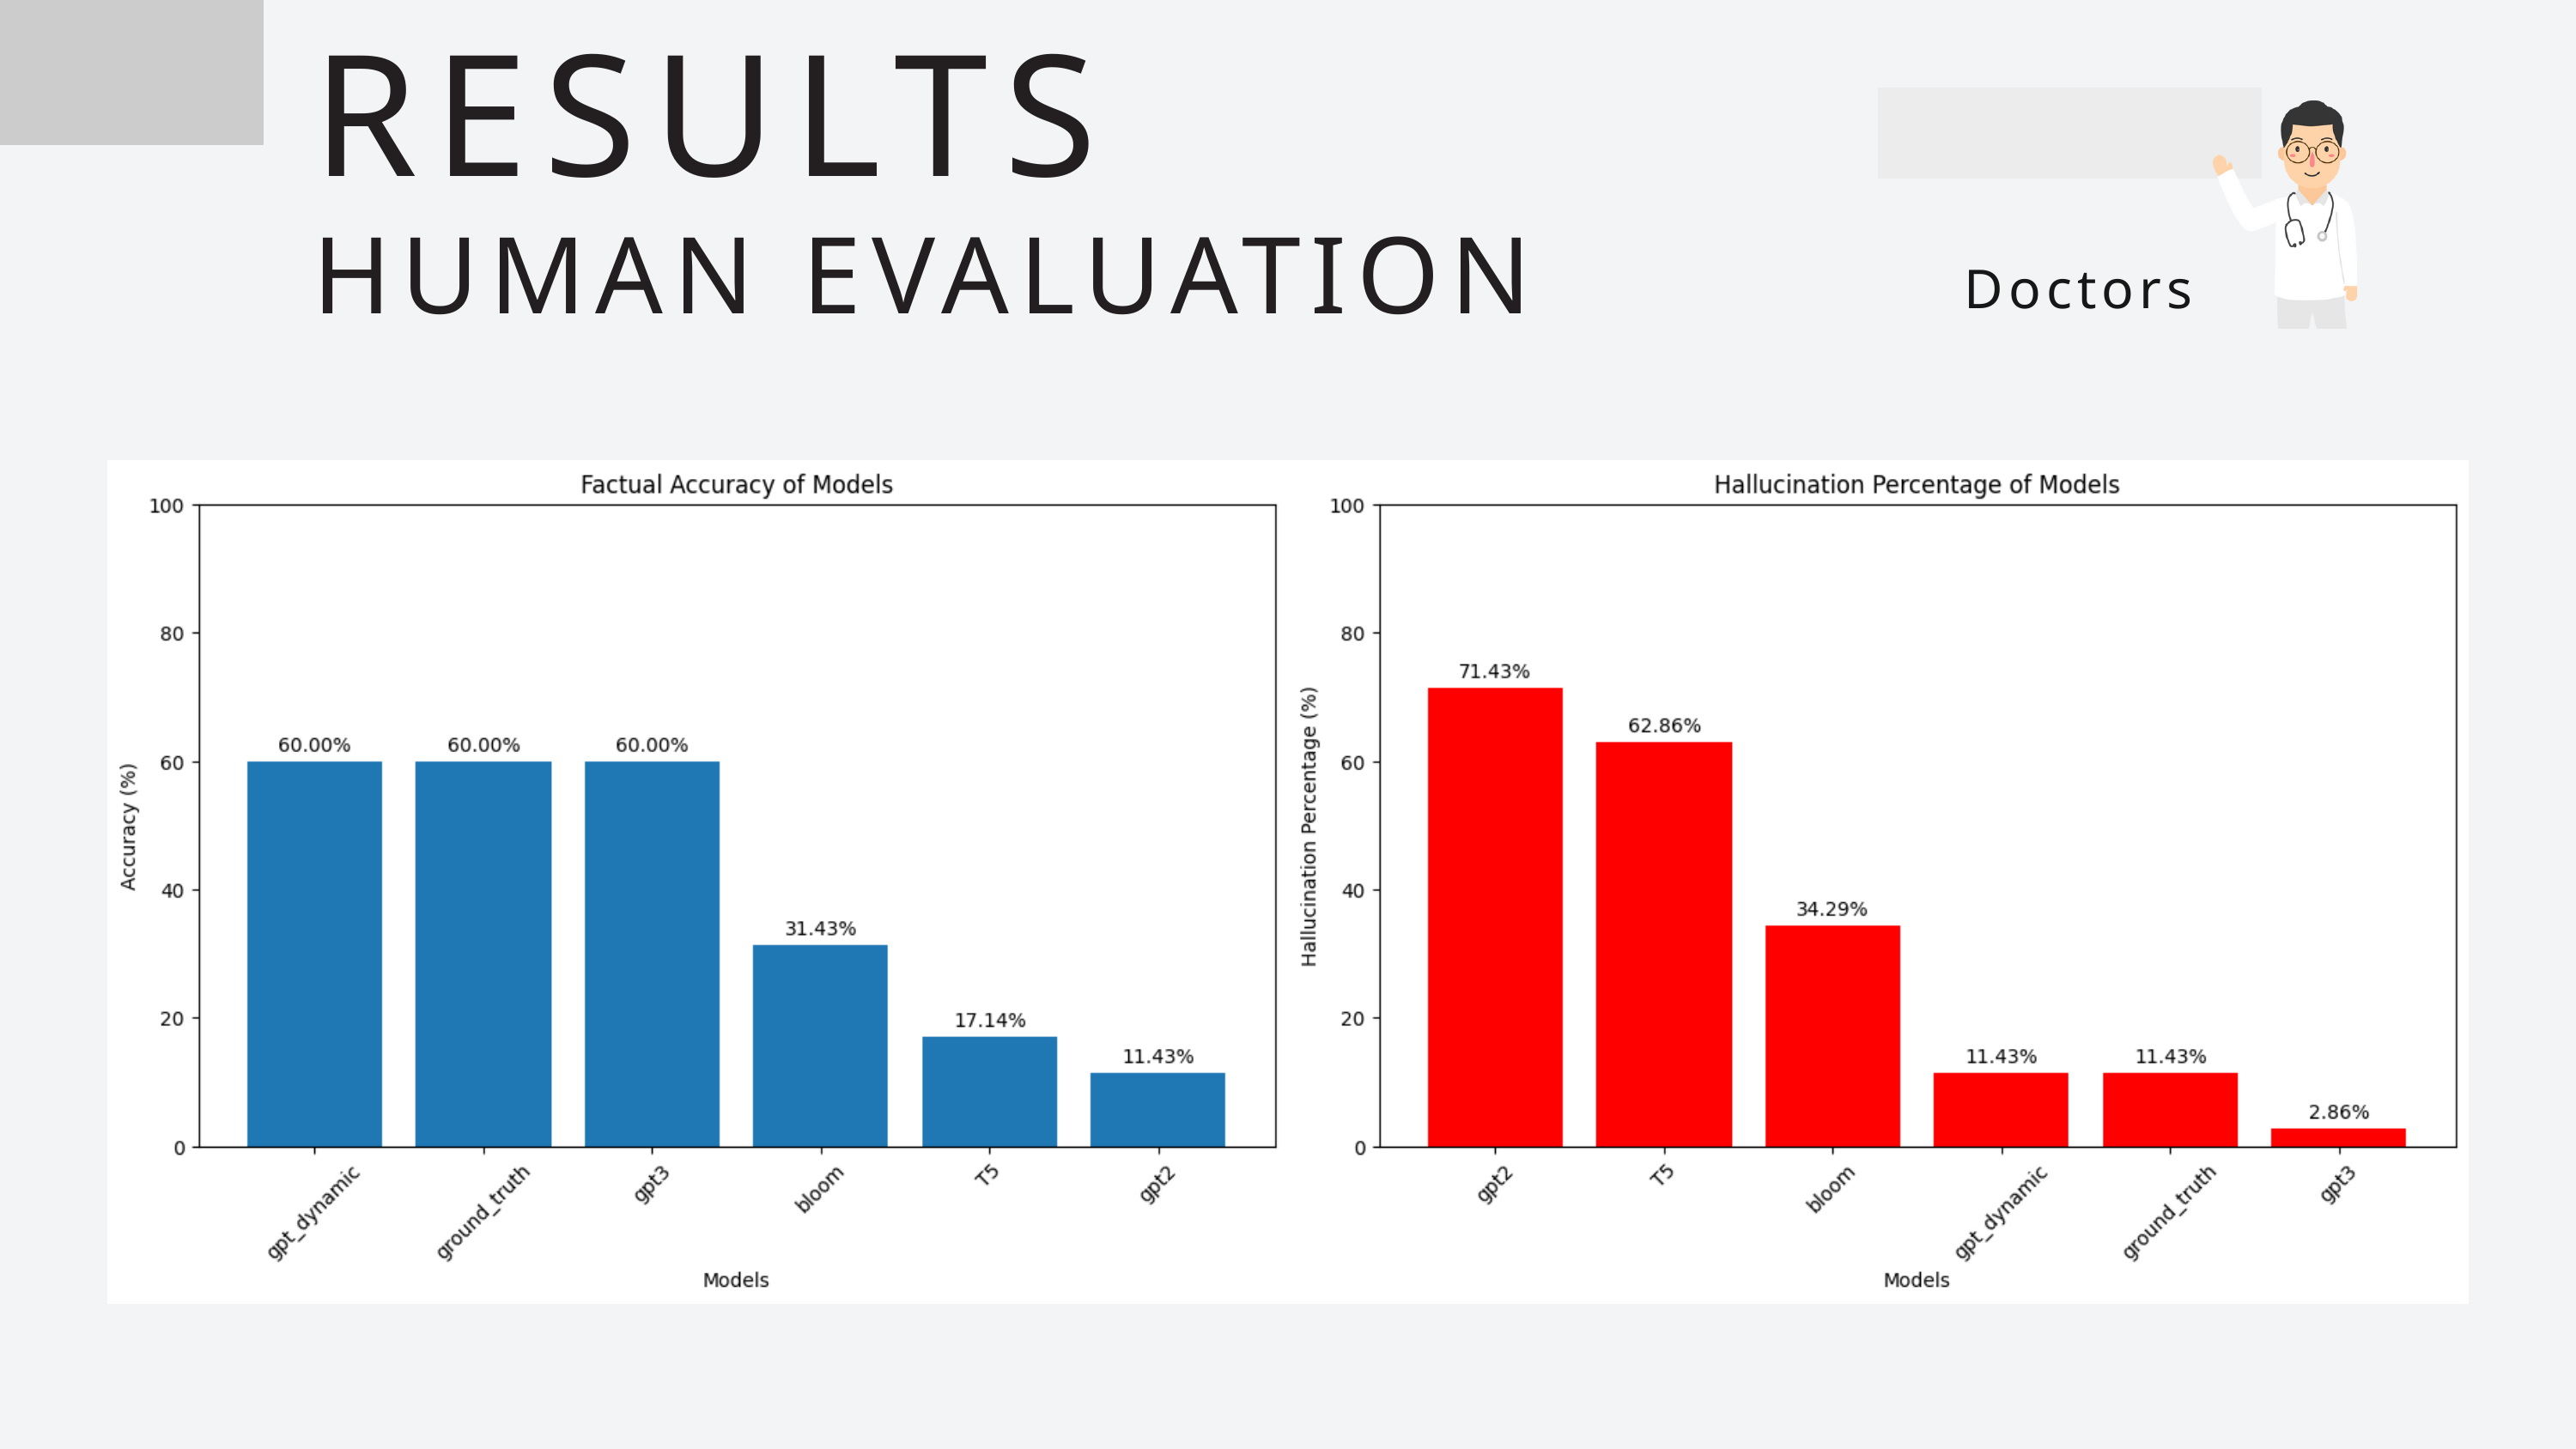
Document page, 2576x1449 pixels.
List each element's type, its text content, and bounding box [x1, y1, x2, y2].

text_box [1878, 87, 2263, 179]
text_box [1288, 460, 2469, 1304]
text_box [107, 460, 1288, 1304]
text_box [0, 0, 264, 145]
text_box RESULTS [313, 0, 1656, 210]
text_box [2212, 100, 2358, 188]
text_box HUMAN EVALUATION [313, 188, 2432, 335]
